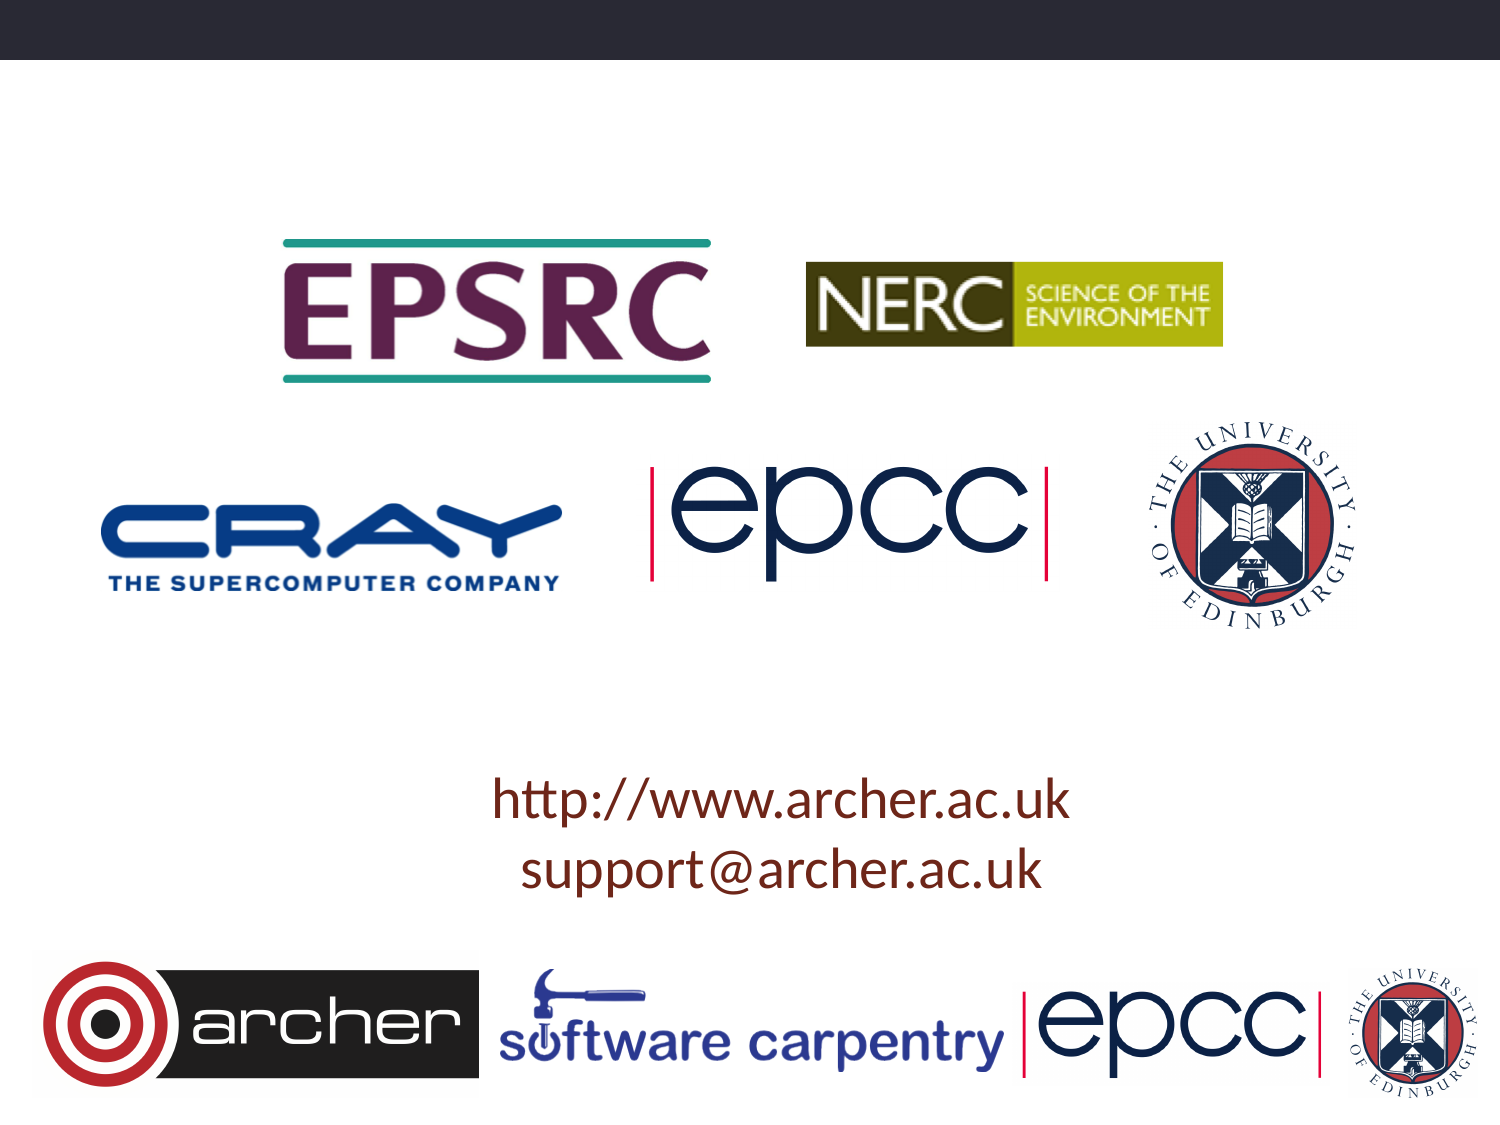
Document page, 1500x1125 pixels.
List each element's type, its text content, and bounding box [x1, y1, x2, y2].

picture [636, 454, 1060, 592]
picture [500, 969, 1004, 1072]
picture [32, 950, 479, 1098]
picture [280, 238, 711, 383]
picture [1348, 968, 1478, 1098]
picture [804, 260, 1224, 348]
picture [1012, 982, 1330, 1086]
text_box http://www.archer.ac.uk support@archer.ac.uk [342, 752, 1221, 908]
picture [100, 503, 564, 592]
picture [1148, 421, 1357, 630]
